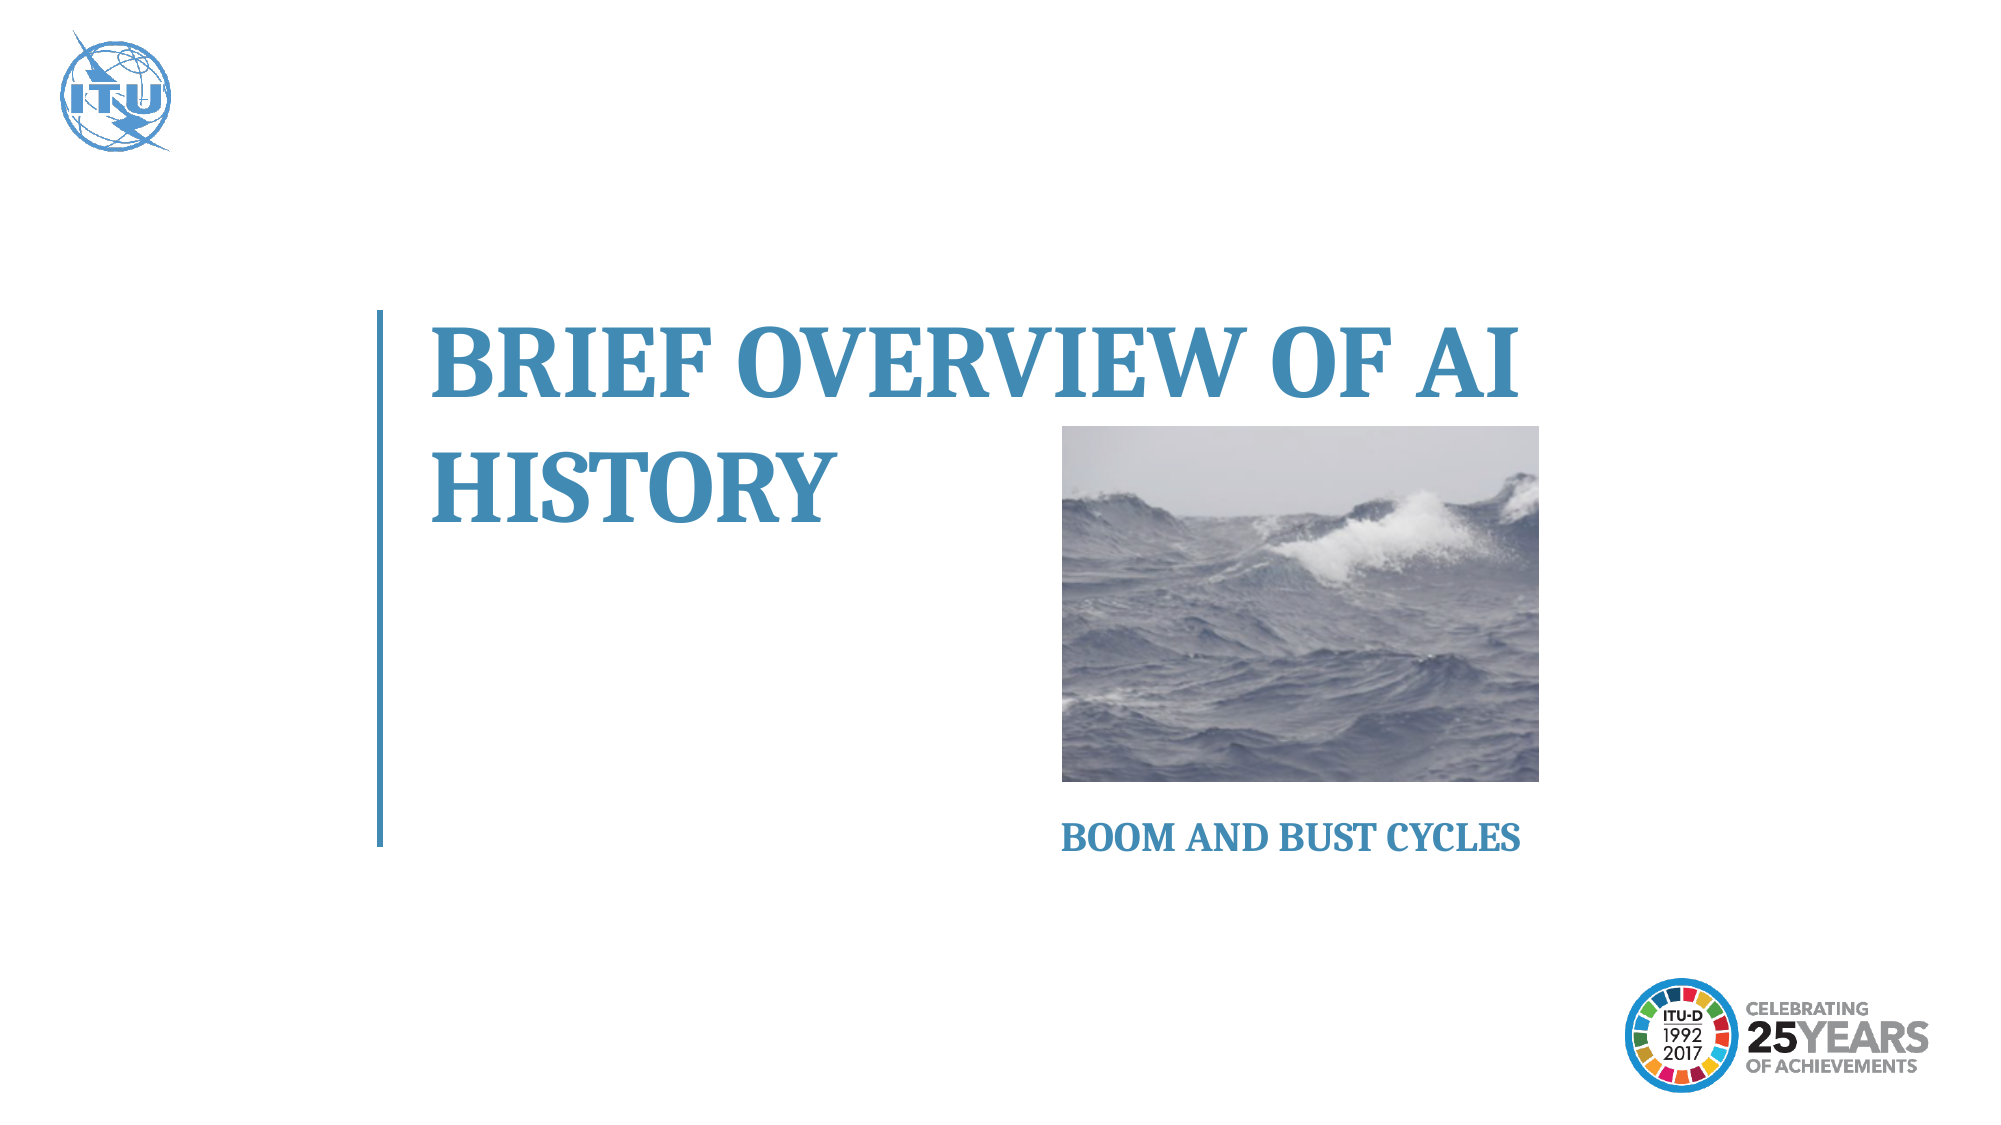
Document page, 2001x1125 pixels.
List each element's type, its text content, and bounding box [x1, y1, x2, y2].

picture [1062, 426, 1539, 782]
text_box BOOM AND BUST CYCLES [1045, 802, 1586, 868]
picture [57, 26, 177, 156]
text_box BRIEF OVERVIEW OF AI HISTORY [415, 286, 1749, 552]
picture [1623, 977, 1930, 1093]
